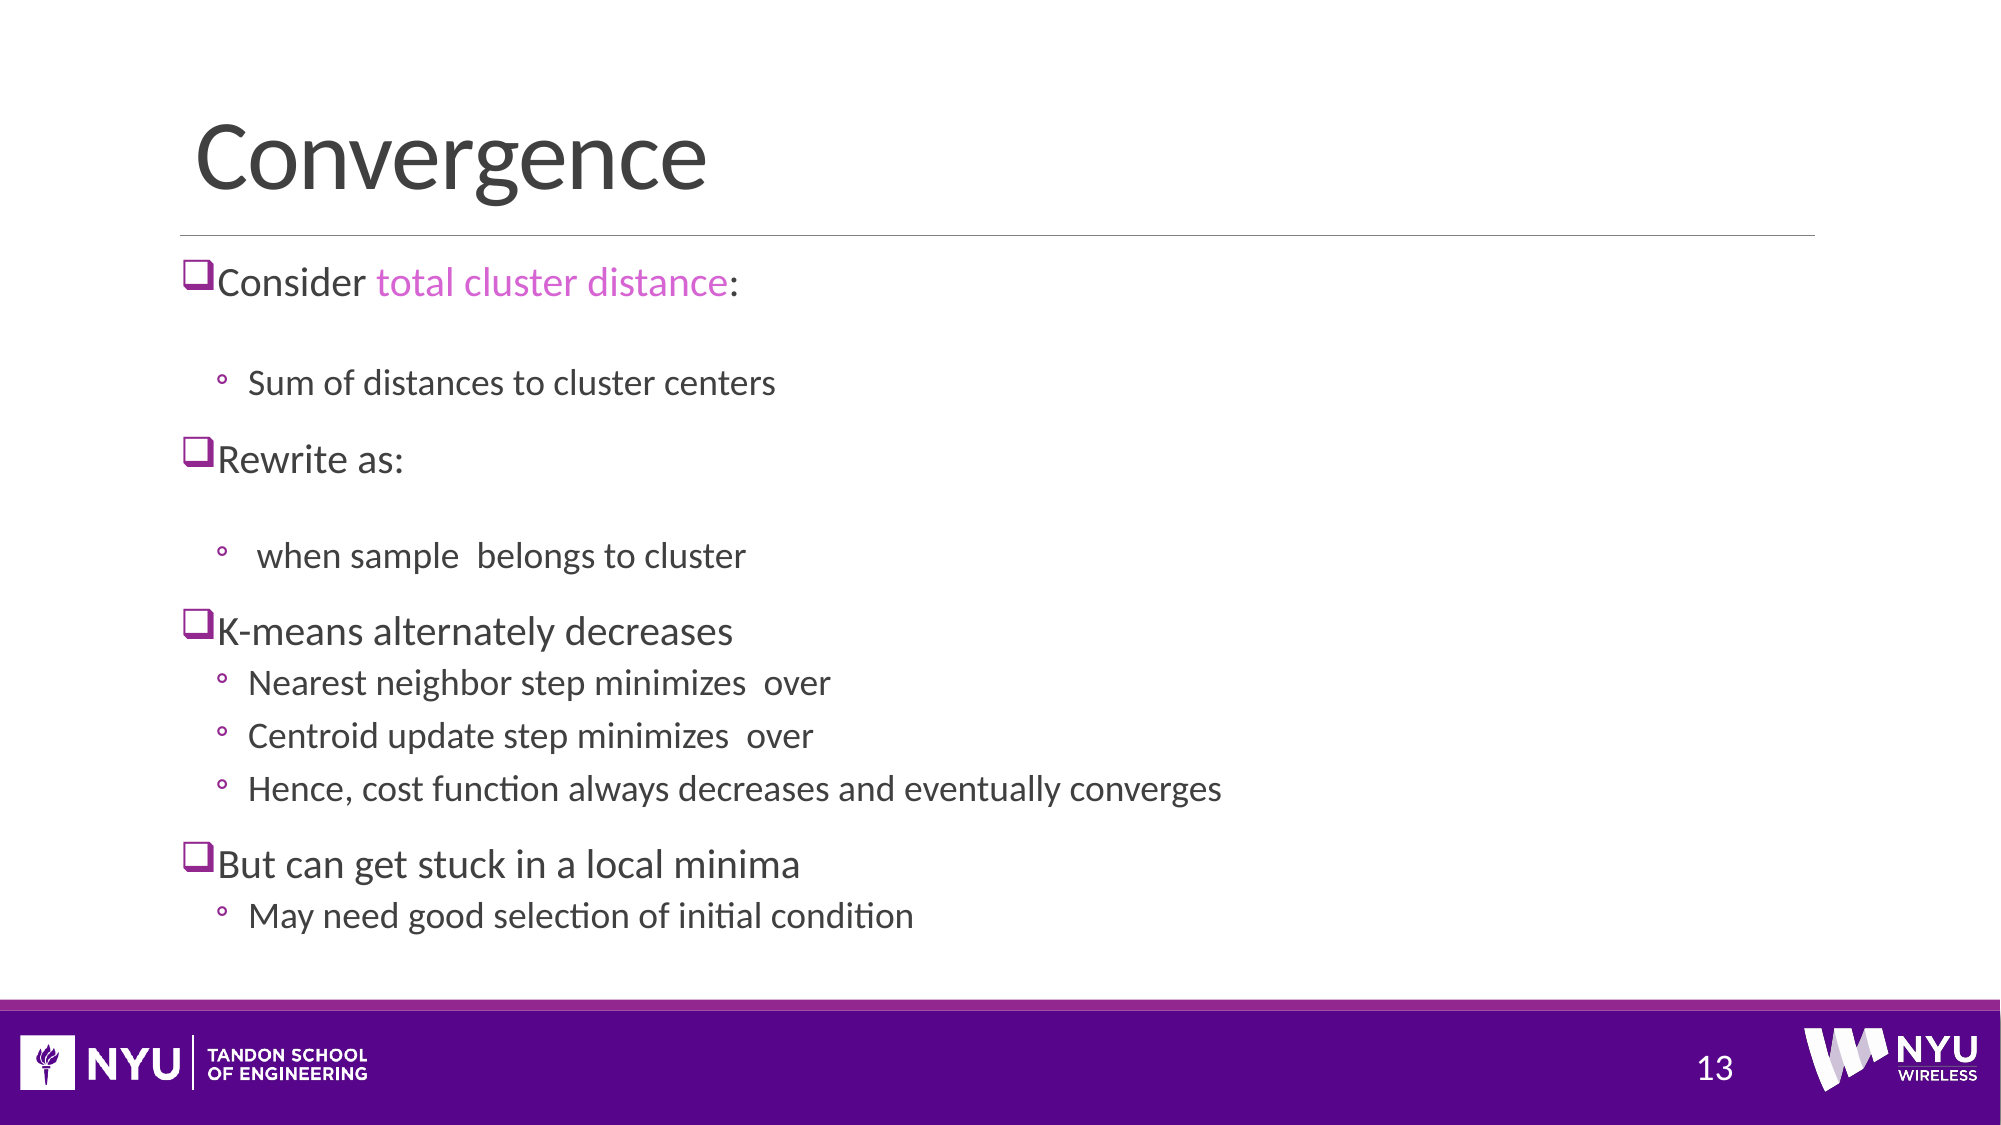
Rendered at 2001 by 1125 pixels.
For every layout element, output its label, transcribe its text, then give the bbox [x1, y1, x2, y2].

slide_number 13 [1533, 1035, 1749, 1096]
title Convergence [180, 47, 1830, 218]
